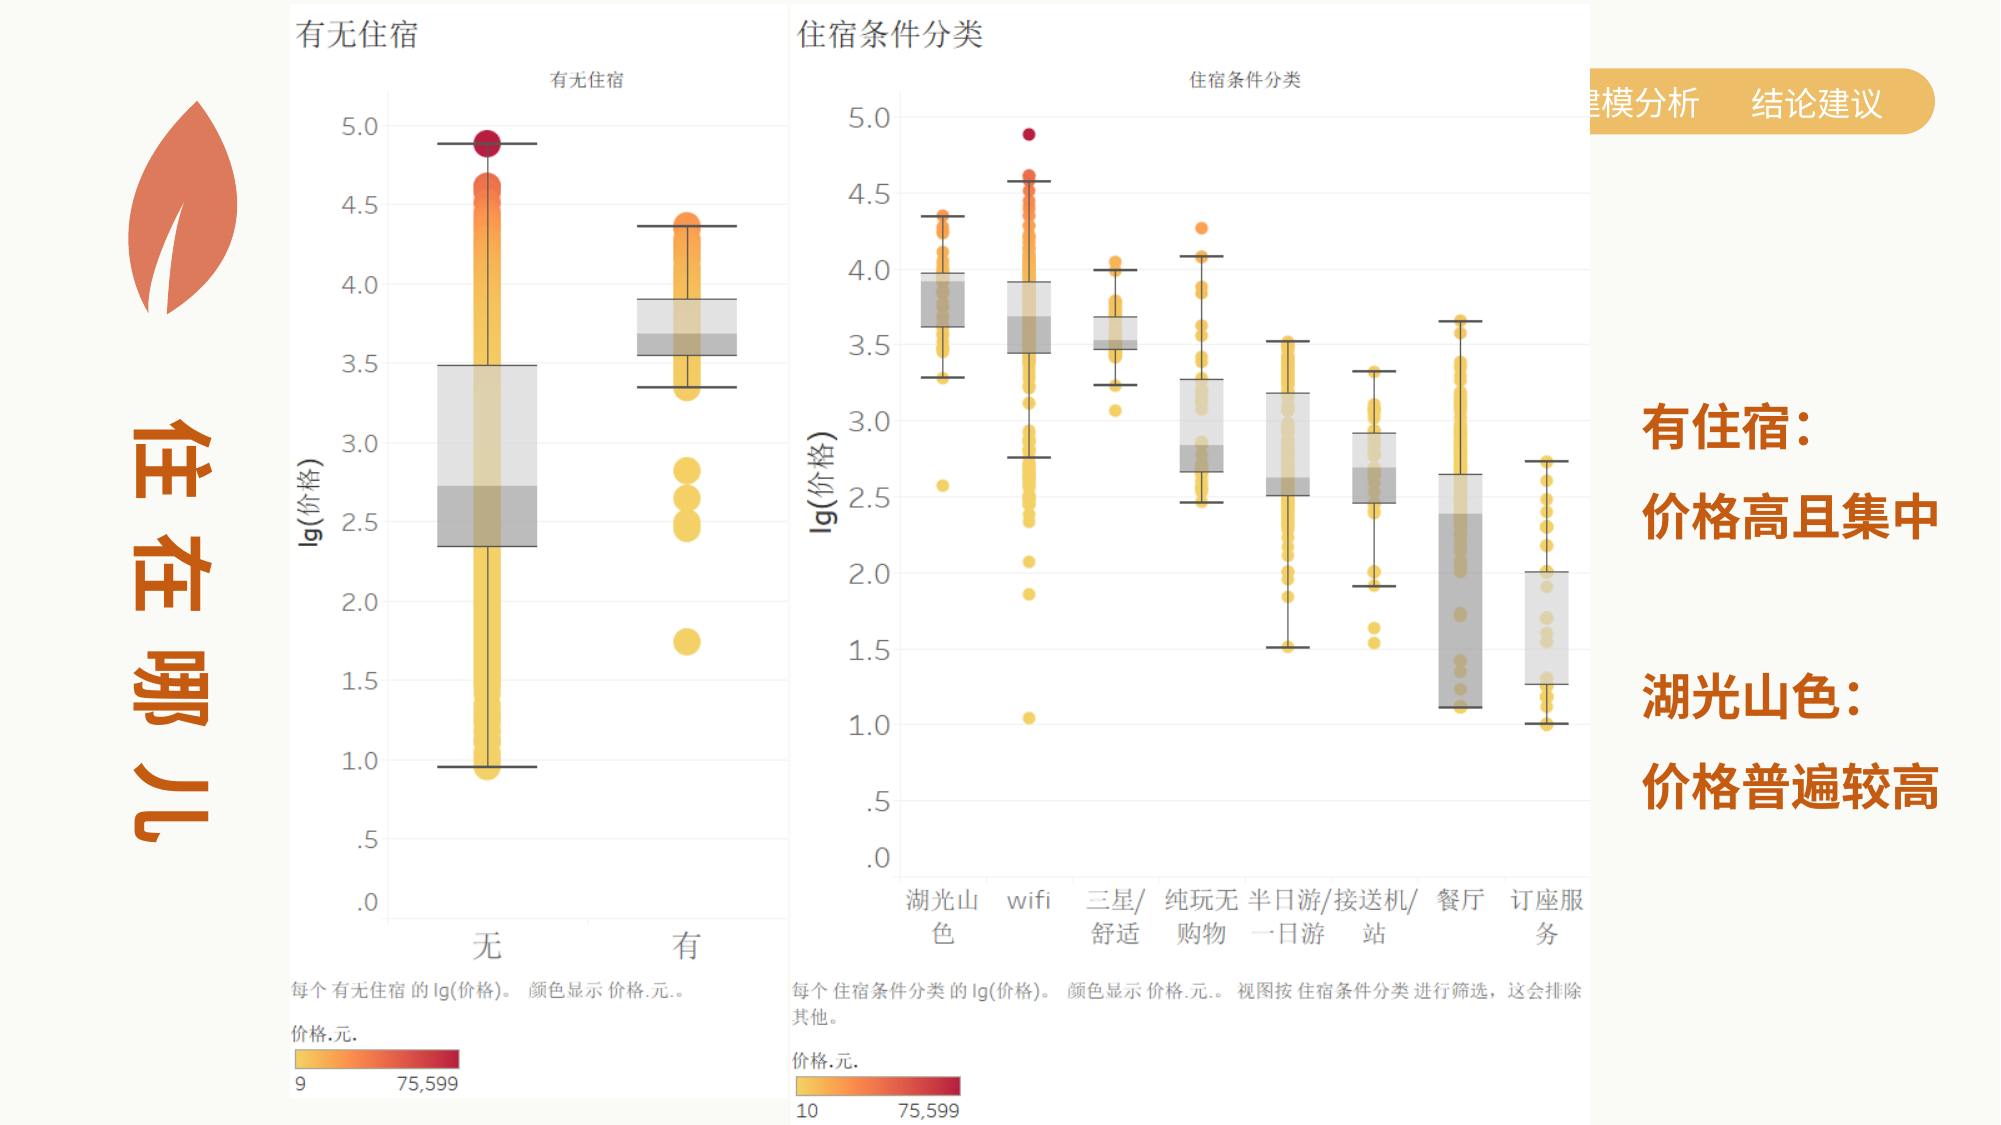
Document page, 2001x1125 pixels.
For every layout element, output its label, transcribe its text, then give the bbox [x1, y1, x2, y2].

text_box [128, 100, 238, 315]
text_box 结论建议 [1736, 76, 1933, 131]
text_box [1590, 67, 1925, 76]
text_box 住在哪儿 [101, 402, 233, 922]
text_box [1590, 130, 1919, 136]
text_box 建模分析 [1590, 74, 1750, 130]
text_box 有住宿： 价格高且集中 湖光山色： 价格普遍较高 [1626, 358, 1976, 824]
picture [791, 4, 1590, 1125]
picture [290, 4, 787, 1098]
text_box [1933, 87, 1937, 116]
